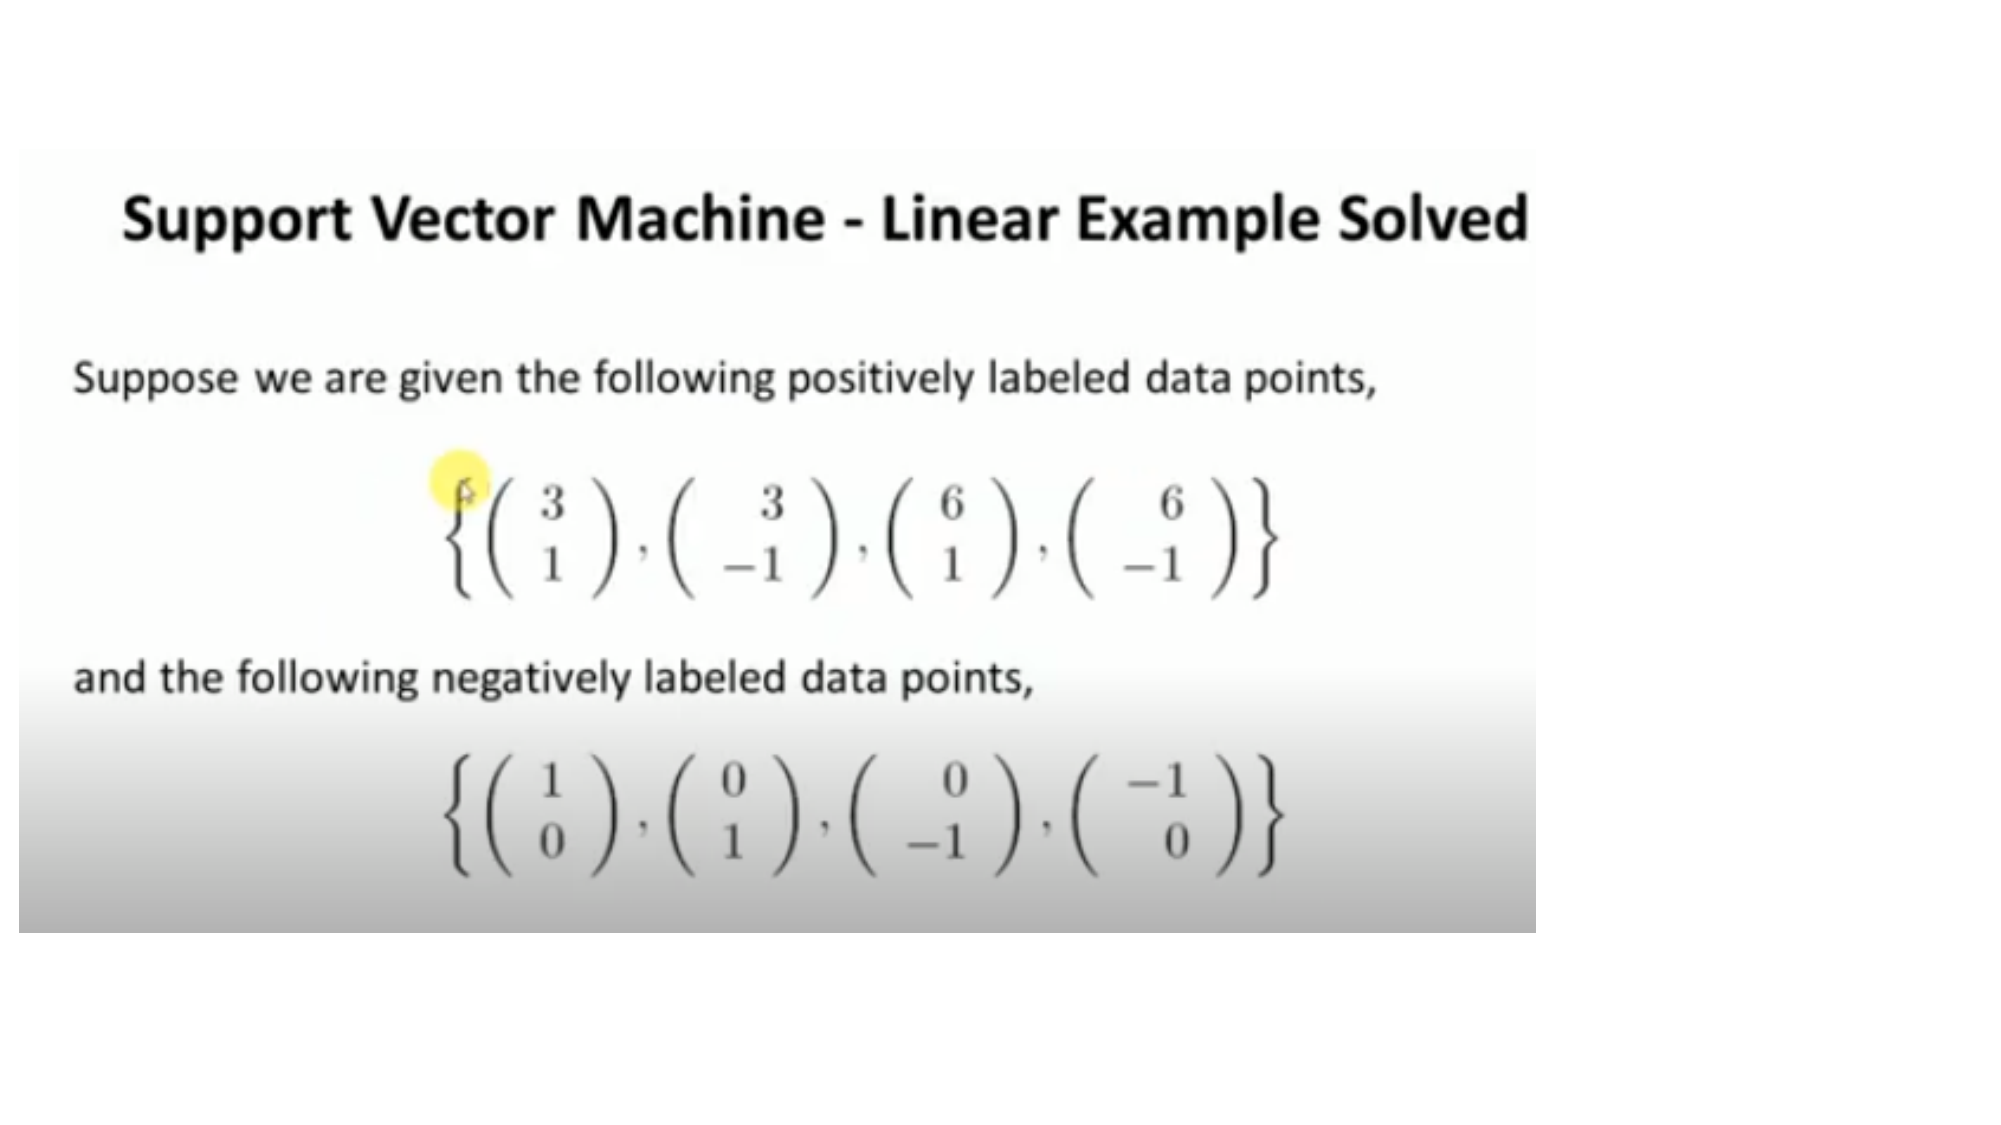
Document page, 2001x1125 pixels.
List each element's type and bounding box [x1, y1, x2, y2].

list [19, 149, 1536, 933]
